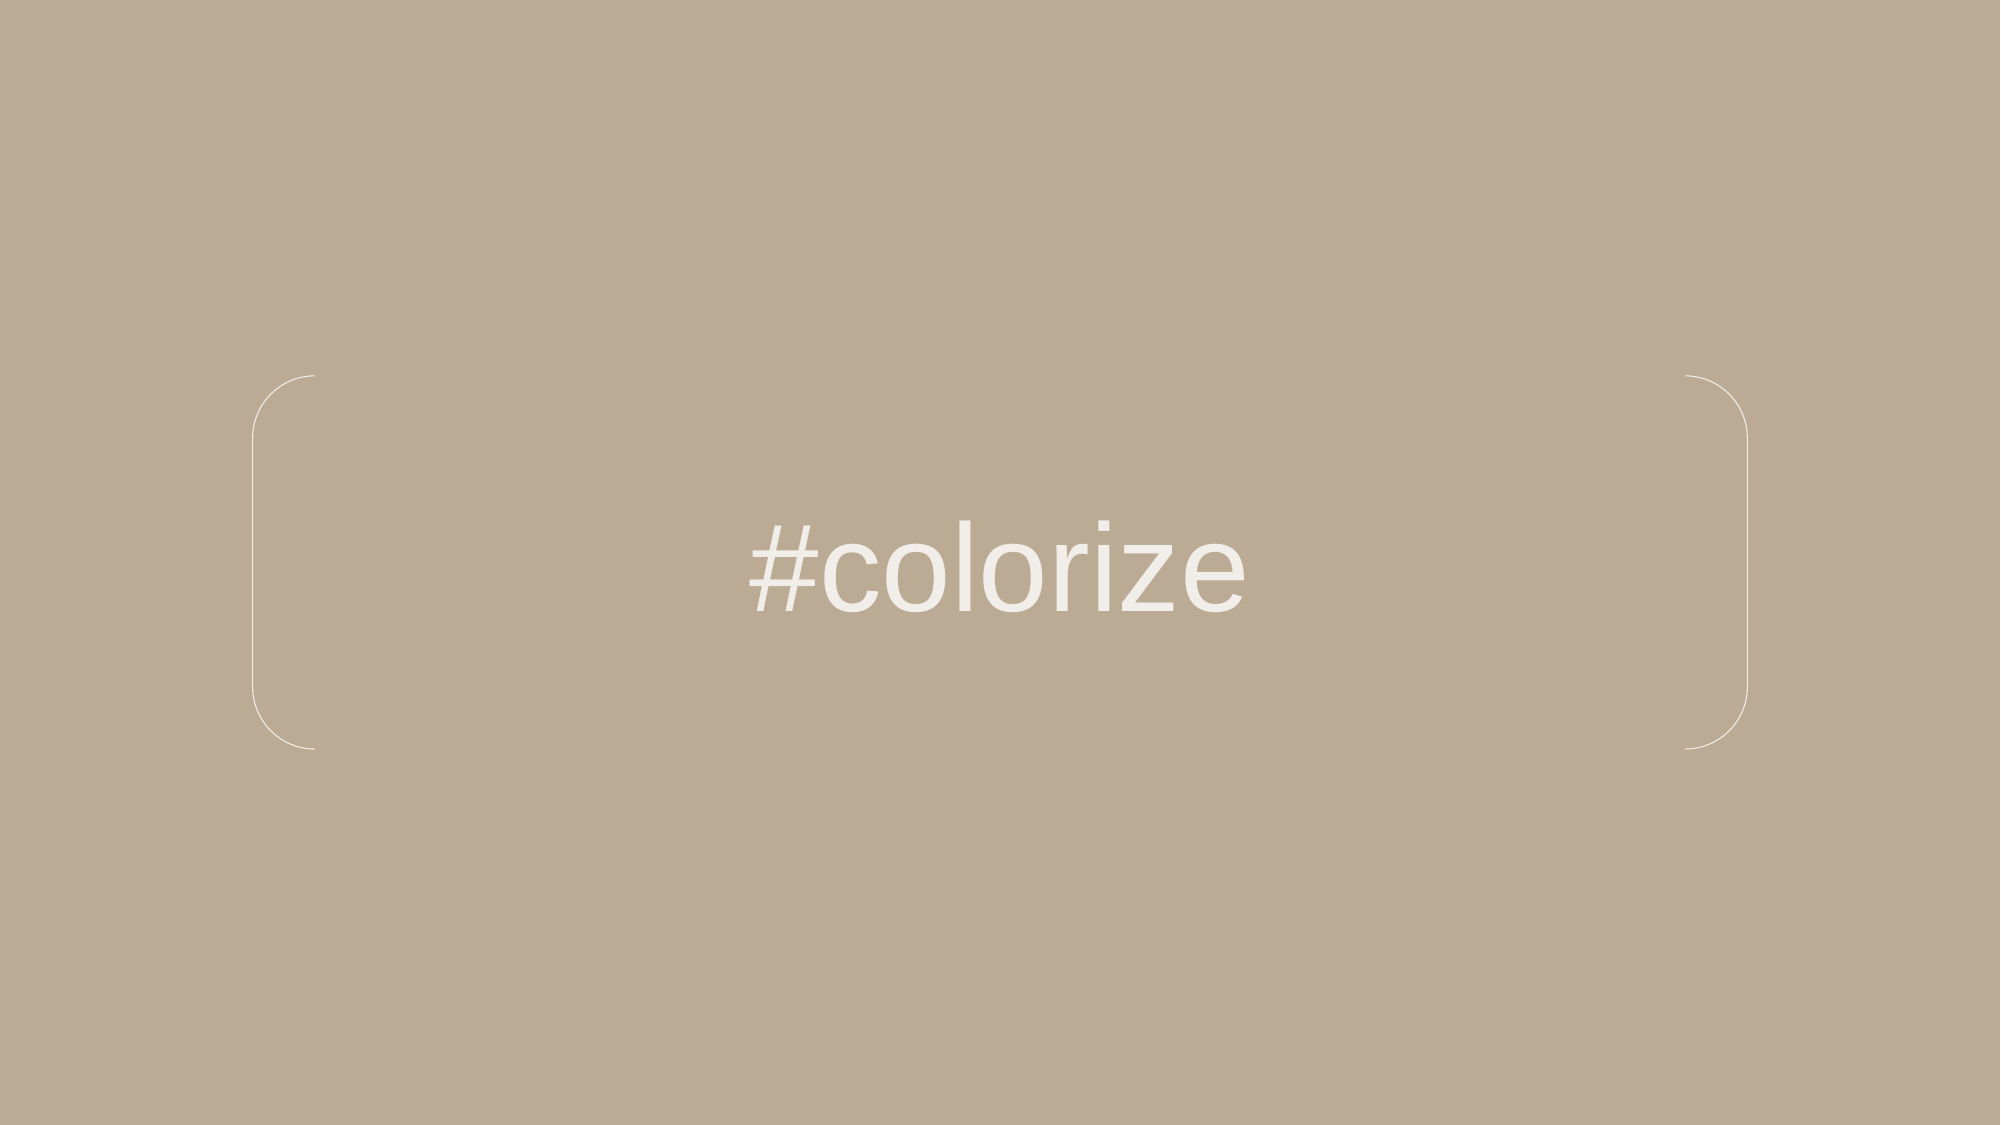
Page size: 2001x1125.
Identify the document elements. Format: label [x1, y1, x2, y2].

text_box [252, 375, 1748, 750]
